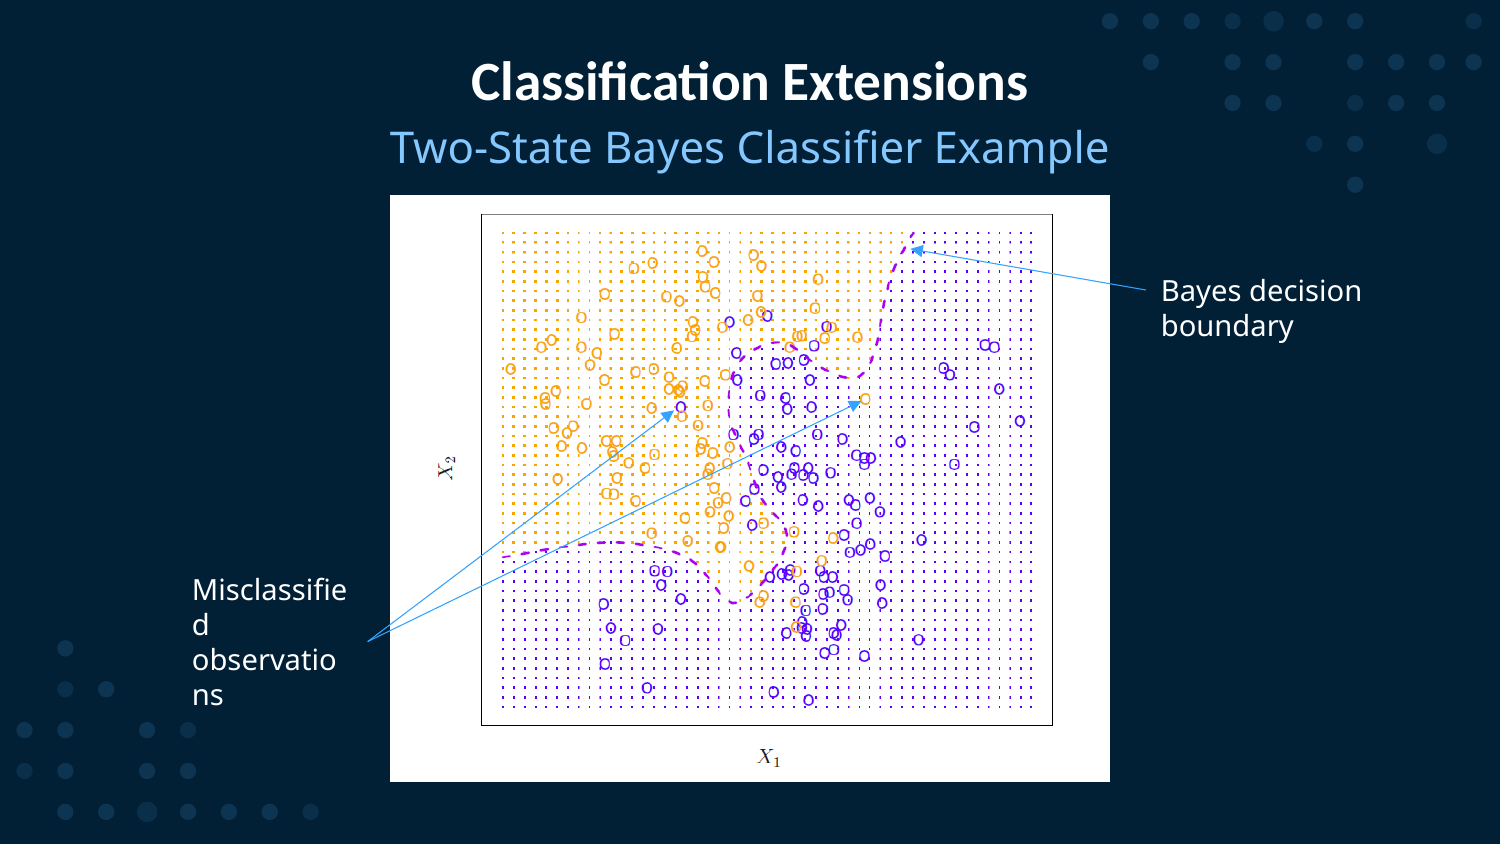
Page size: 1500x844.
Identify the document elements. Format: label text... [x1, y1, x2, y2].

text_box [910, 248, 1146, 290]
picture [390, 195, 1110, 782]
title Classification Extensions [103, 44, 1397, 120]
text_box Bayes decision boundary [1146, 265, 1467, 350]
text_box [367, 400, 862, 608]
text_box Misclassified observations [177, 564, 368, 719]
list Two-State Bayes Classifier Example [103, 120, 1397, 196]
